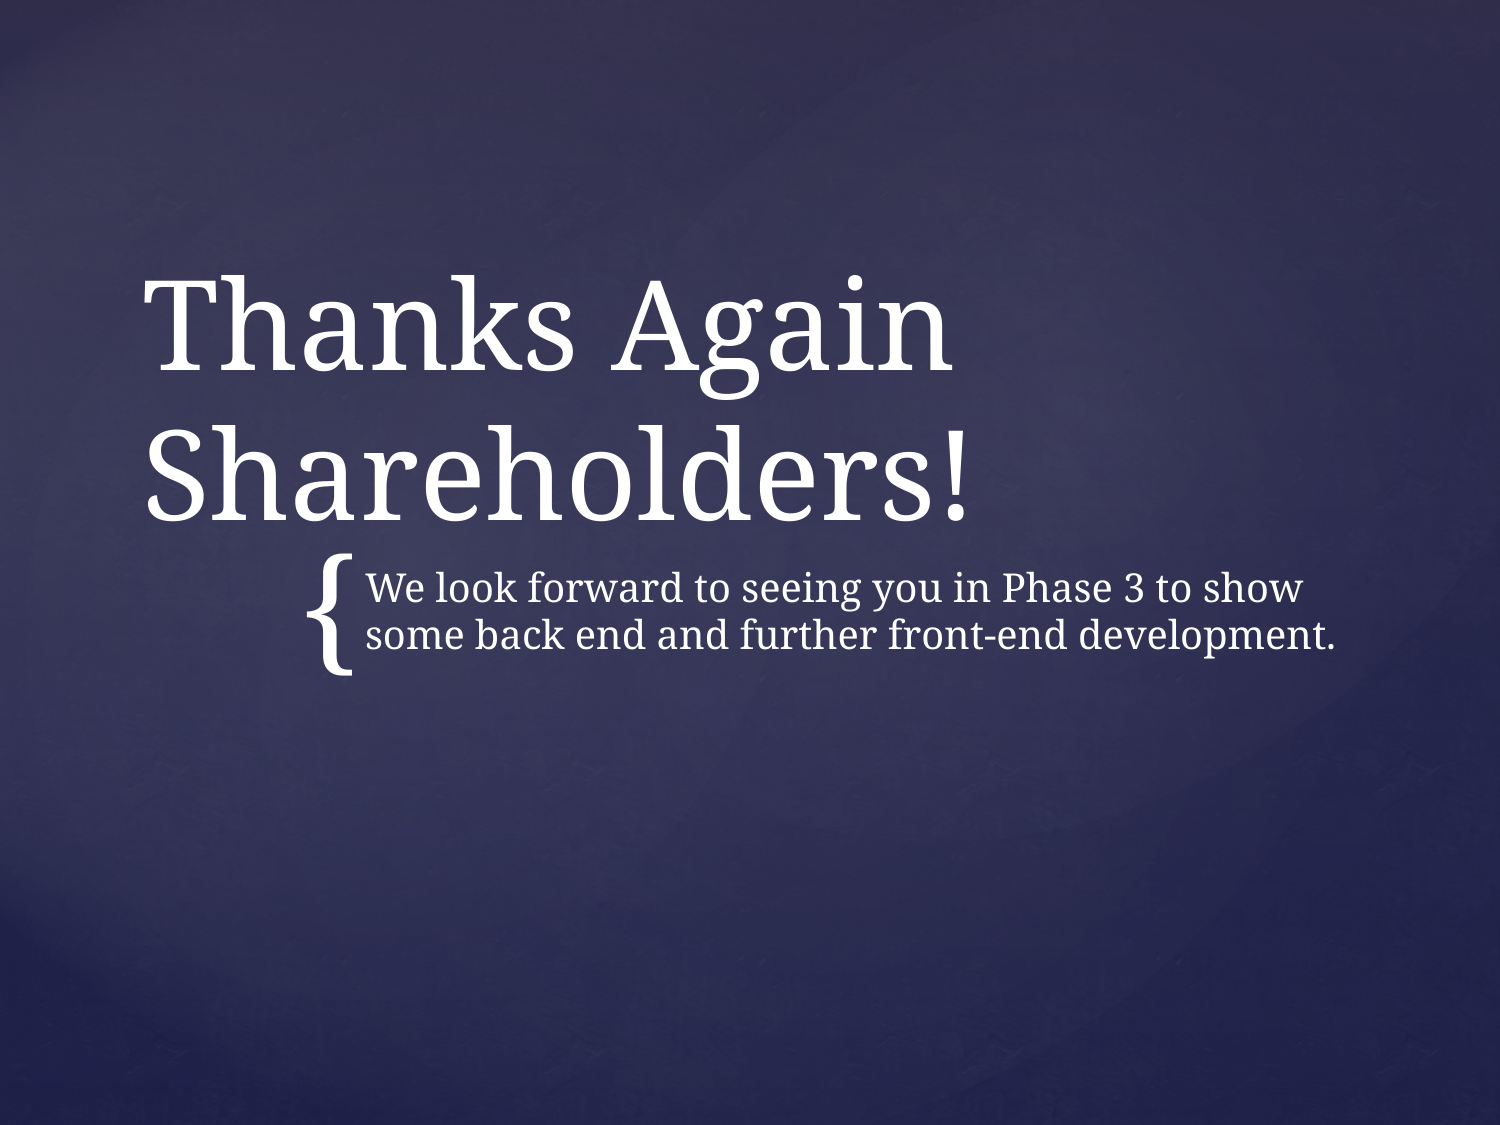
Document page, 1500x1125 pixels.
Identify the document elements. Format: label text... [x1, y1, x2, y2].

title Thanks Again Shareholders! [127, 200, 1365, 554]
subtitle We look forward to seeing you in Phase 3 to show some back end and further front-end development. [350, 553, 1363, 667]
